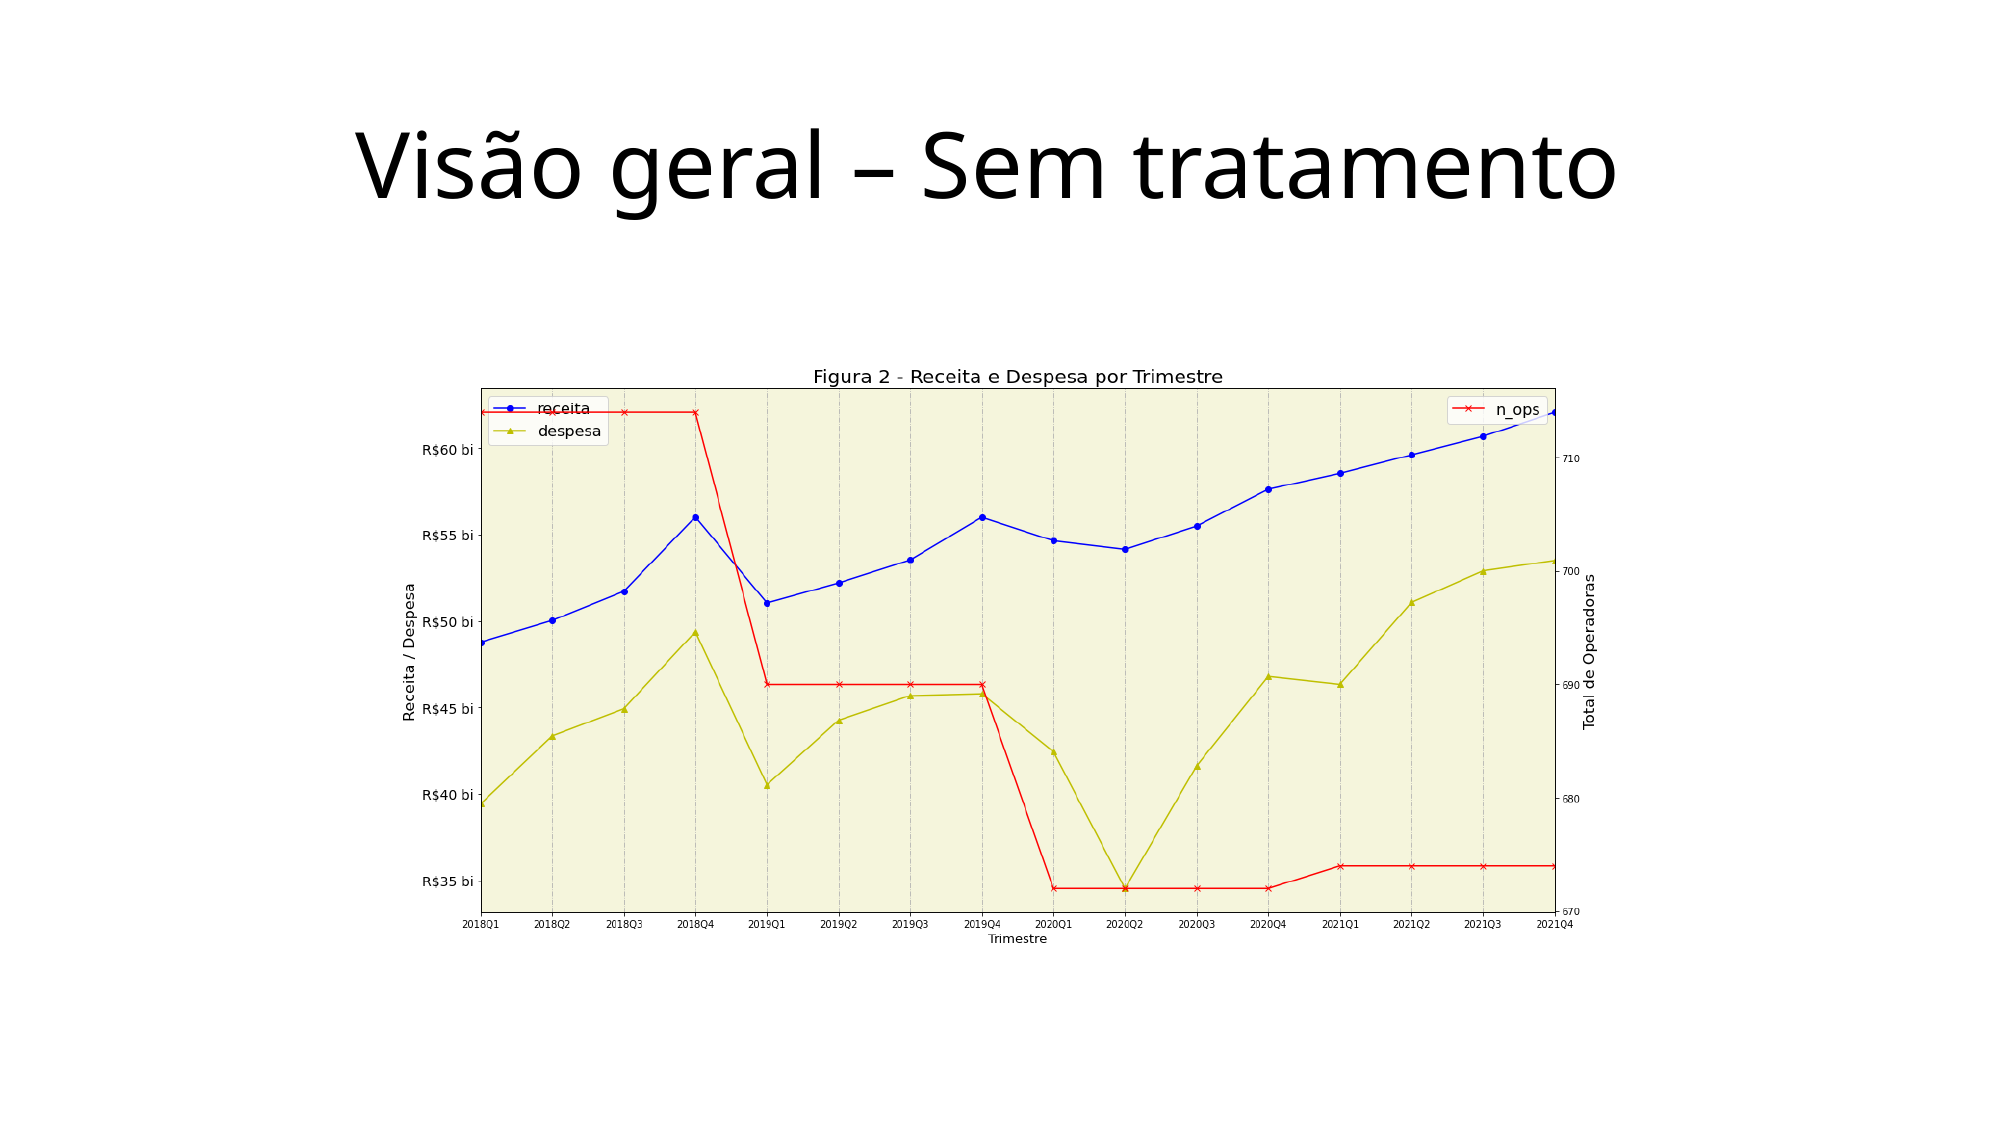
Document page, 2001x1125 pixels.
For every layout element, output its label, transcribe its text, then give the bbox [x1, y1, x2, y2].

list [334, 299, 1666, 1014]
title Visão geral – Sem tratamento [137, 59, 1863, 278]
